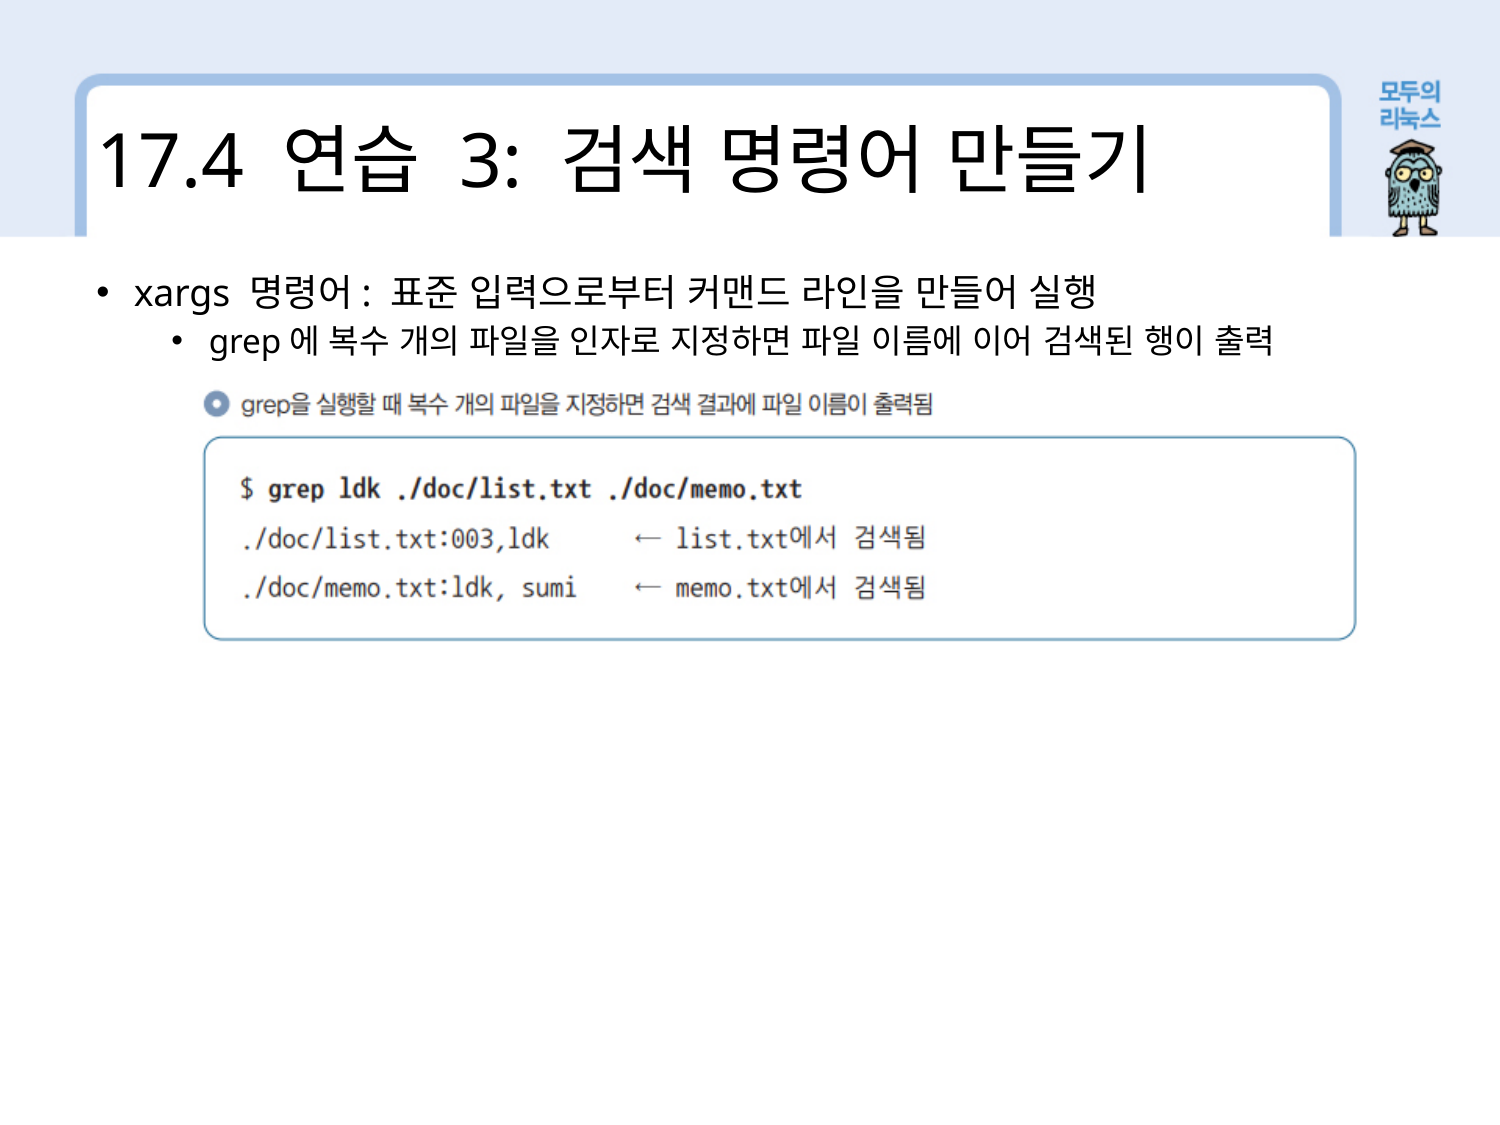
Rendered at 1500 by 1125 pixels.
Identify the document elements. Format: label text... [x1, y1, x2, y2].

picture [0, 0, 1500, 1125]
text_box xargs 명령어: 표준 입력으로부터 커맨드 라인을 만들어 실행 grep에 복수 개의 파일을 인자로 지정하면 파일 이름에 이어 검색된 행이 출력 [81, 266, 1346, 1024]
text_box 17.4 연습 3: 검색 명령어 만들기 [81, 115, 1335, 221]
